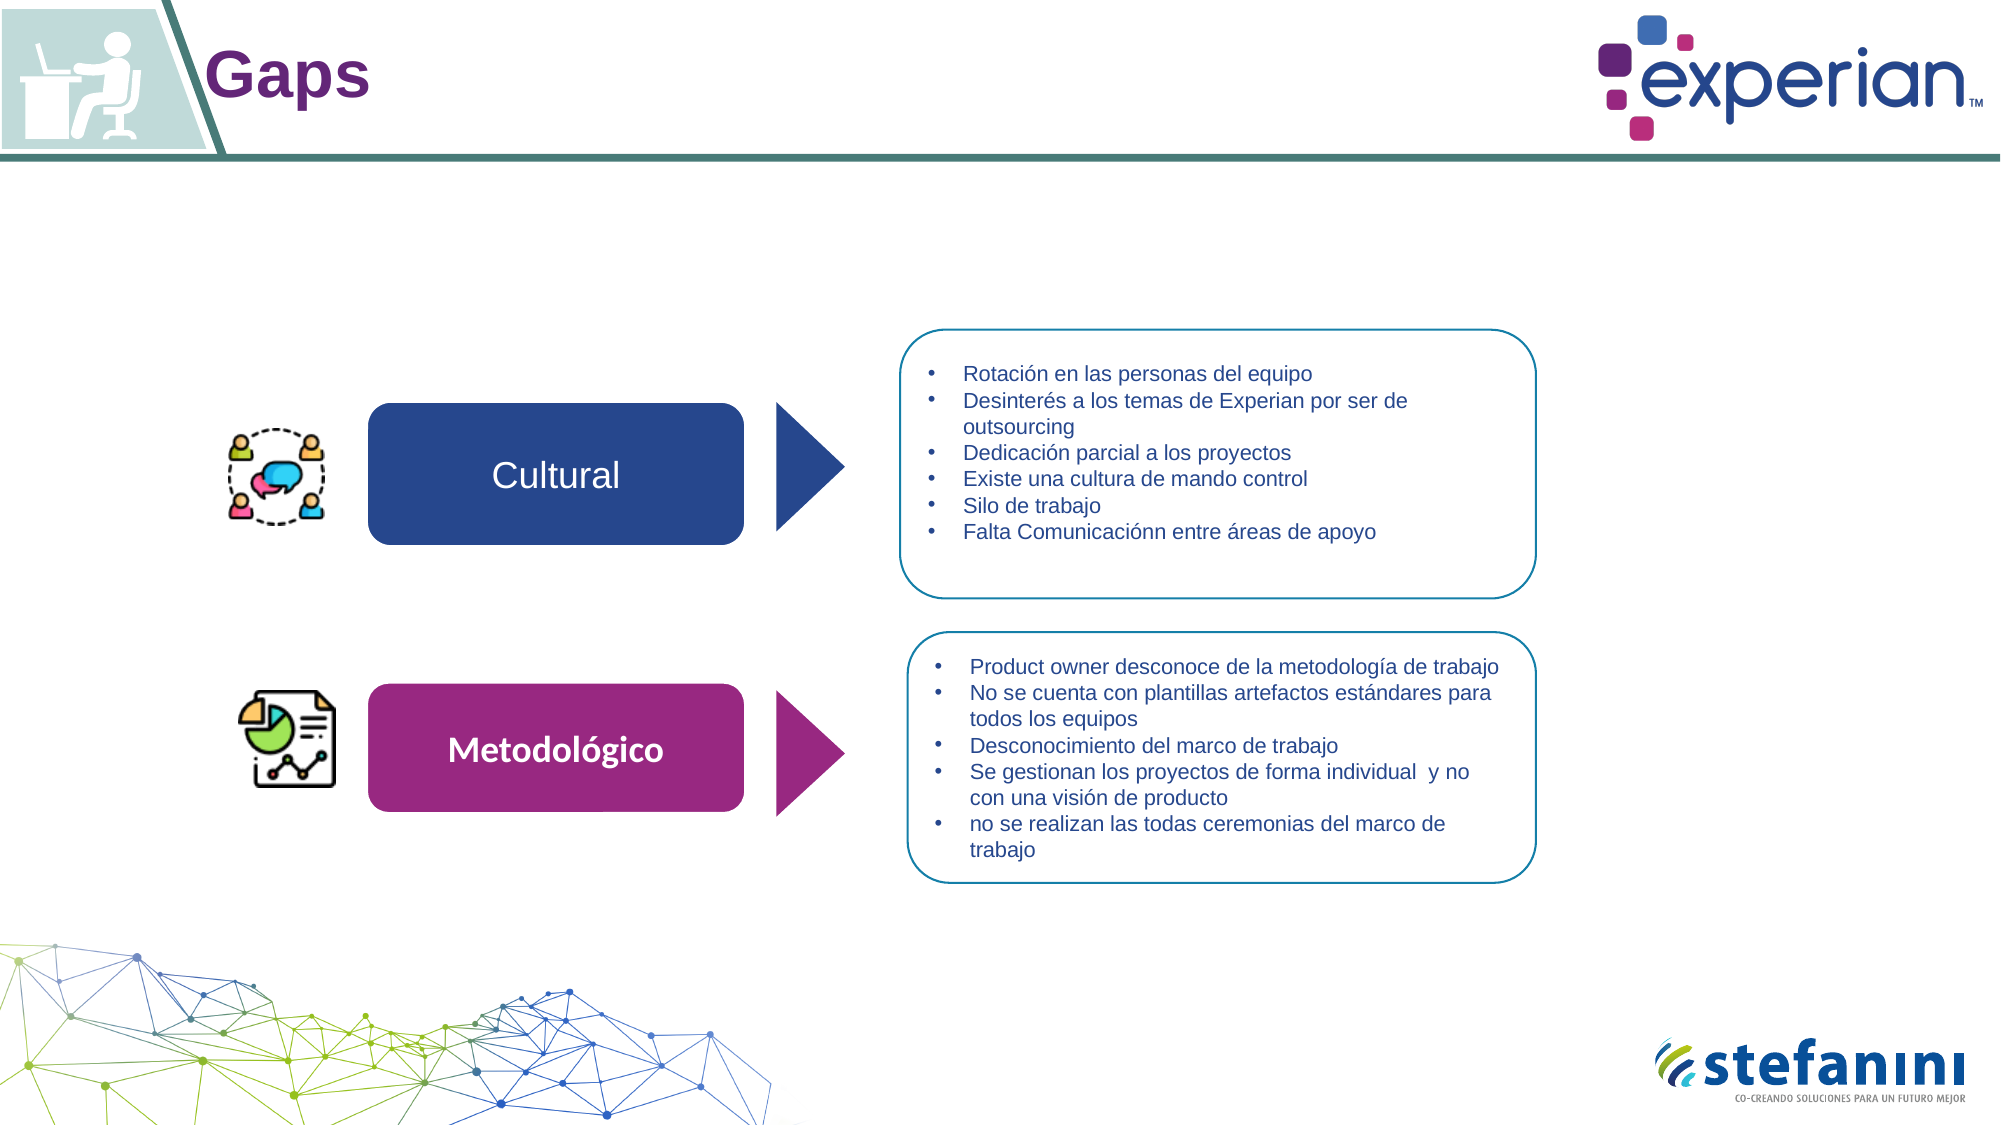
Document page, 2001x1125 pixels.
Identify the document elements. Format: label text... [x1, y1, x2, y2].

text_box Cultural [365, 400, 747, 548]
text_box Metodológico [365, 681, 747, 815]
text_box Product owner desconoce de la metodología de trabajo No se cuenta con plantillas artefactos estándares para todos los equipos Desconocimiento del marco de trabajo Se gestionan los proyectos de forma individual y no con una visión de producto no se realizan las todas ceremonias del marco de trabajo [906, 631, 1537, 884]
picture [1596, 13, 1985, 143]
picture [228, 428, 325, 526]
title Gaps [190, 0, 1582, 154]
text_box Rotación en las personas del equipo Desinterés a los temas de Experian por ser de outsourcing Dedicación parcial a los proyectos Existe una cultura de mando control Silo de trabajo Falta Comunicaciónn entre áreas de apoyo [899, 328, 1537, 600]
text_box [775, 399, 847, 534]
text_box [775, 688, 847, 819]
picture [0, 566, 826, 1125]
